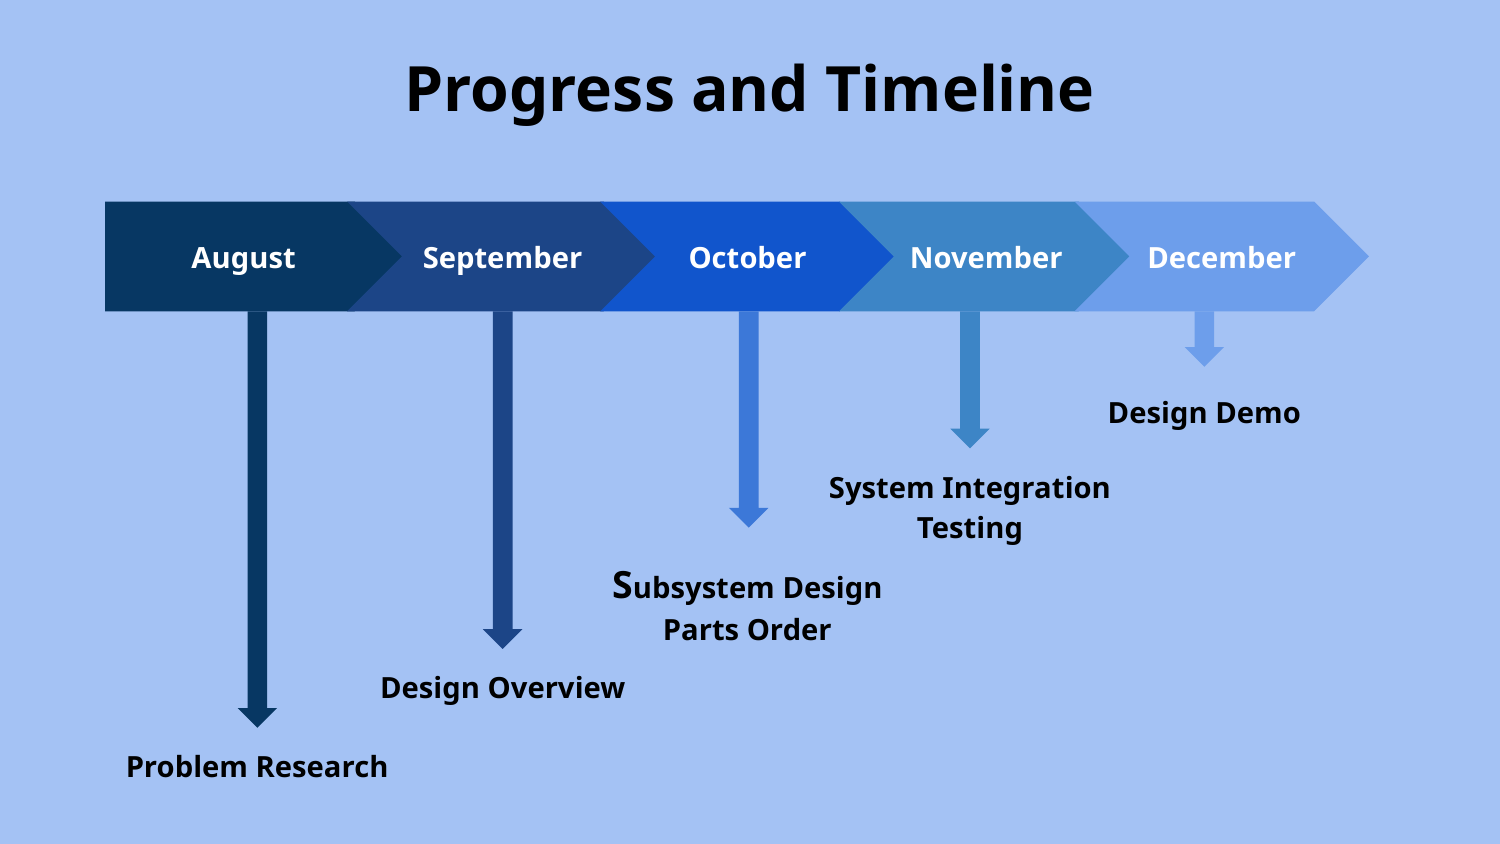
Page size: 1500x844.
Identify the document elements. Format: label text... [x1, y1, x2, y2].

list Subsystem Design Parts Order [582, 539, 913, 649]
text_box August [105, 201, 401, 312]
text_box September [347, 201, 654, 312]
text_box [482, 311, 523, 648]
title Progress and Timeline [51, 33, 1449, 128]
text_box [237, 311, 278, 728]
list Design Overview [341, 648, 664, 743]
text_box [728, 311, 769, 528]
text_box December [1074, 201, 1370, 312]
text_box November [839, 201, 1128, 312]
list Design Demo [1075, 374, 1334, 442]
text_box [950, 311, 990, 448]
list Problem Research [110, 727, 405, 822]
text_box [1184, 311, 1225, 367]
text_box October [600, 201, 893, 312]
list System Integration Testing [804, 448, 1136, 586]
